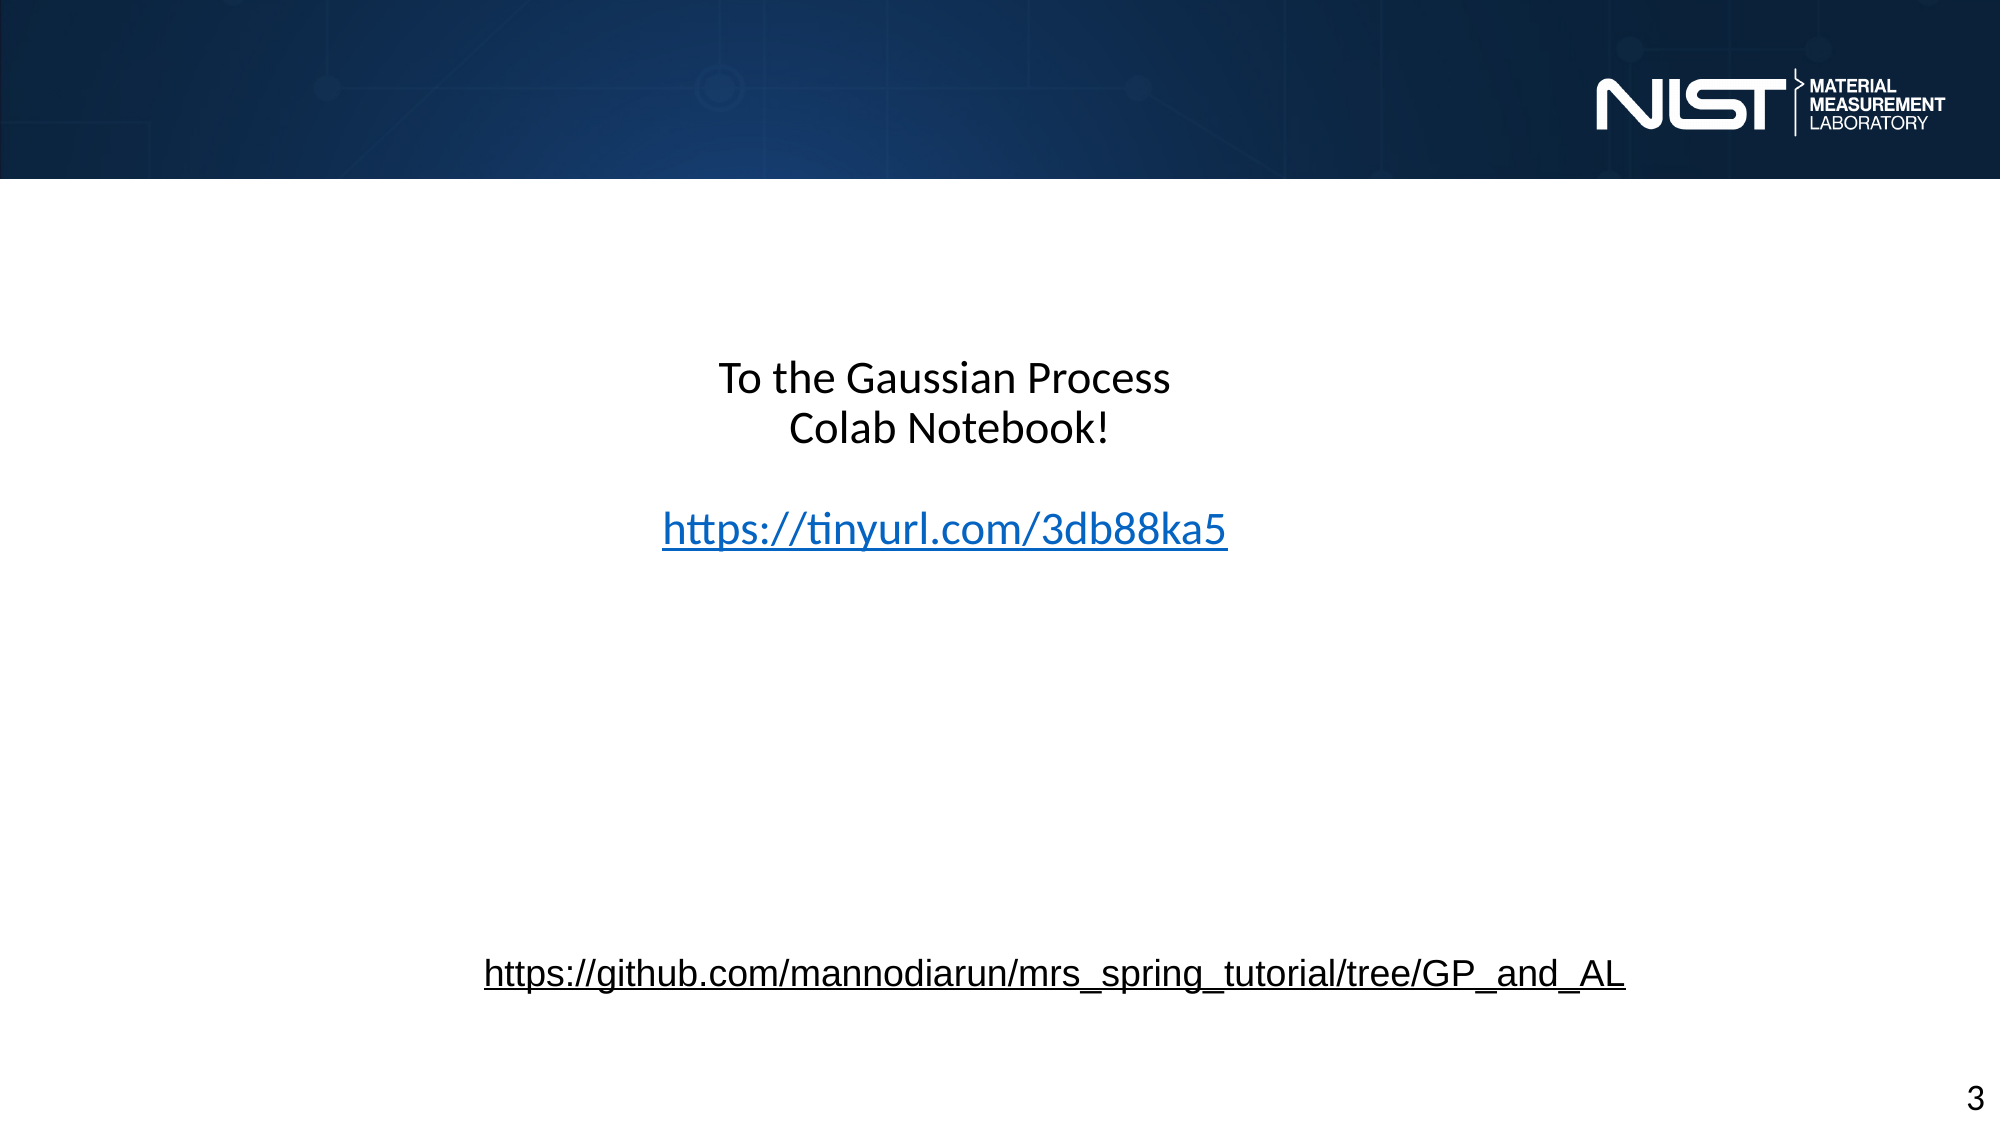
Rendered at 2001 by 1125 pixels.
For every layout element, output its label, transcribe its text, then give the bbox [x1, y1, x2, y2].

text_box 3 [1549, 1065, 2000, 1125]
text_box To the Gaussian Process Colab Notebook! https://tinyurl.com/3db88ka5 [317, 345, 1583, 563]
text_box https://github.com/mannodiarun/mrs_spring_tutorial/tree/GP_and_AL [468, 941, 2000, 1002]
picture [0, 0, 2001, 180]
